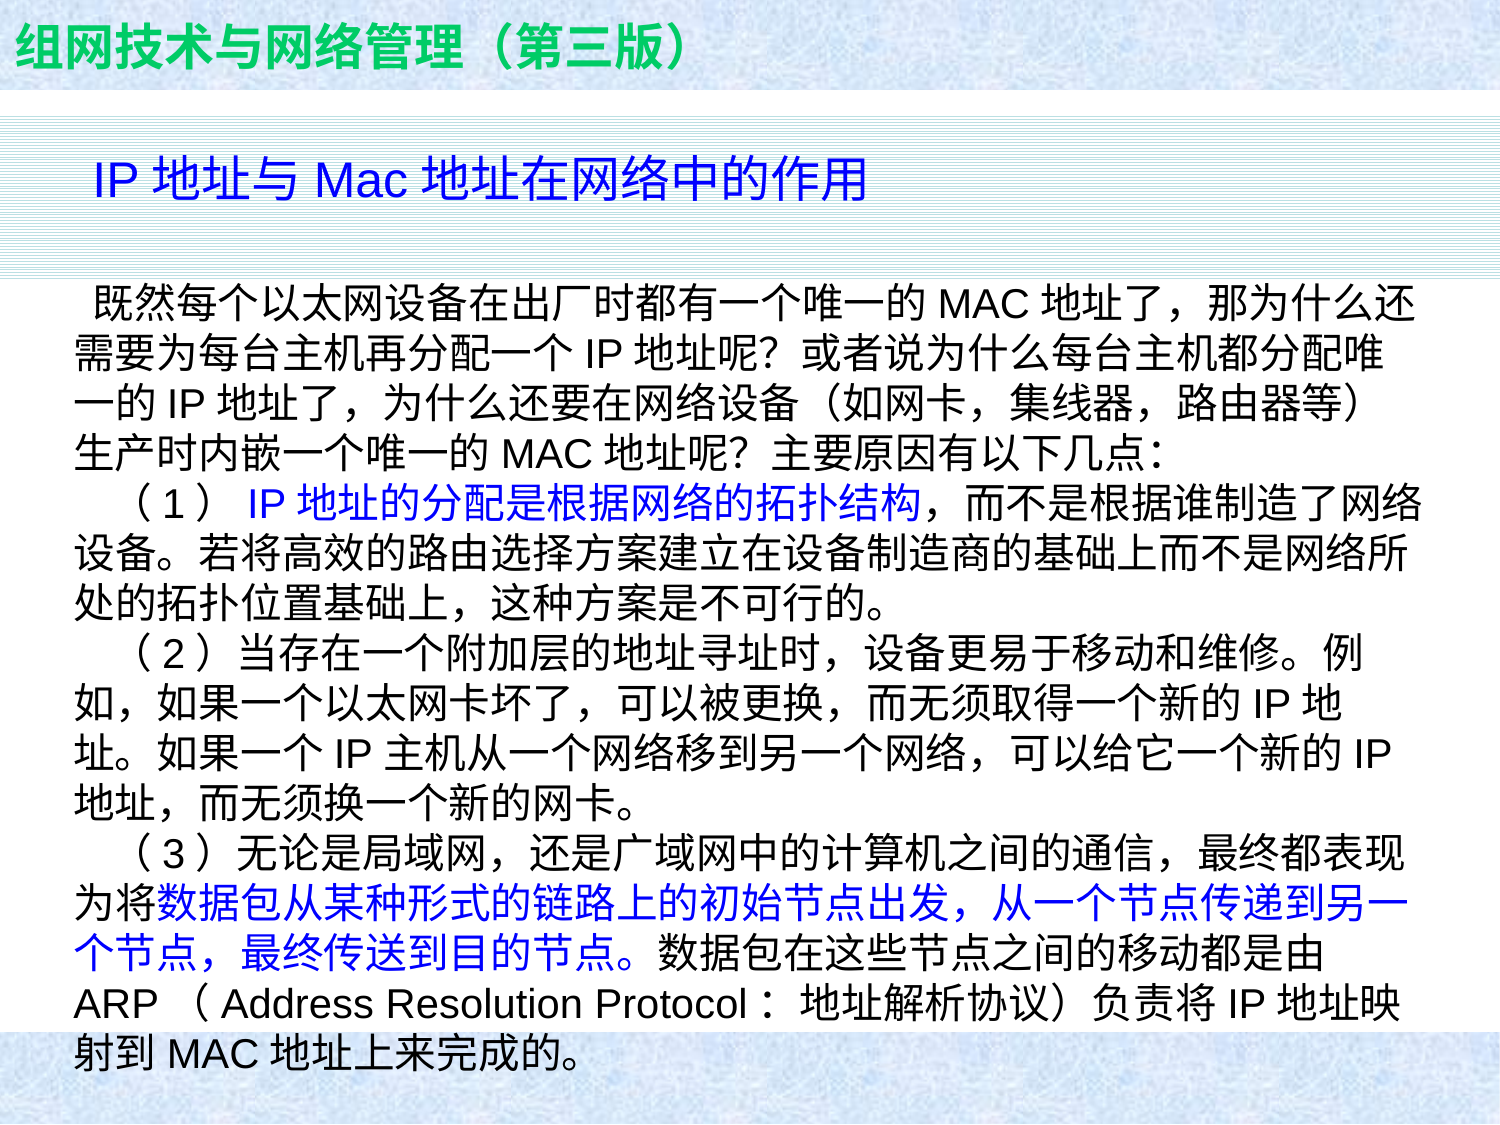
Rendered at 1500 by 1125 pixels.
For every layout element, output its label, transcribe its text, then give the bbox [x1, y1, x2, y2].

picture [0, 1032, 1500, 1124]
picture [0, 0, 1500, 90]
text_box IP地址与Mac地址在网络中的作用 [77, 140, 885, 216]
text_box 既然每个以太网设备在出厂时都有一个唯一的MAC地址了，那为什么还需要为每台主机再分配一个IP地址呢？或者说为什么每台主机都分配唯一的IP地址了，为什么还要在网络设备（如网卡，集线器，路由器等）生产时内嵌一个唯一的MAC地址呢？主要原因有以下几点： （1）IP地址的分配是根据网络的拓扑结构，而不是根据谁制造了网络设备。若将高效的路由选择方案建立在设备制造商的基础上而不是网络所处的拓扑位置基础上，这种方案是不可行的。 （2）当存在一个附加层的地址寻址时，设备更易于移动和维修。例如，如果一个以太网卡坏了，可以被更换，而无须取得一个新的IP地址。如果一个IP主机从一个网络移到另一个网络，可以给它一个新的IP地址，而无须换一个新的网卡。 （3）无论是局域网，还是广域网中的计算机之间的通信，最终都表现为将数据包从某种形式的链路上的初始节点出发，从一个节点传递到另一个节点，最终传送到目的节点。数据包在这些节点之间的移动都是由ARP（Address Resolution Protocol：地址解析协议）负责将IP地址映射到MAC地址上来完成的。 [58, 269, 1441, 1085]
